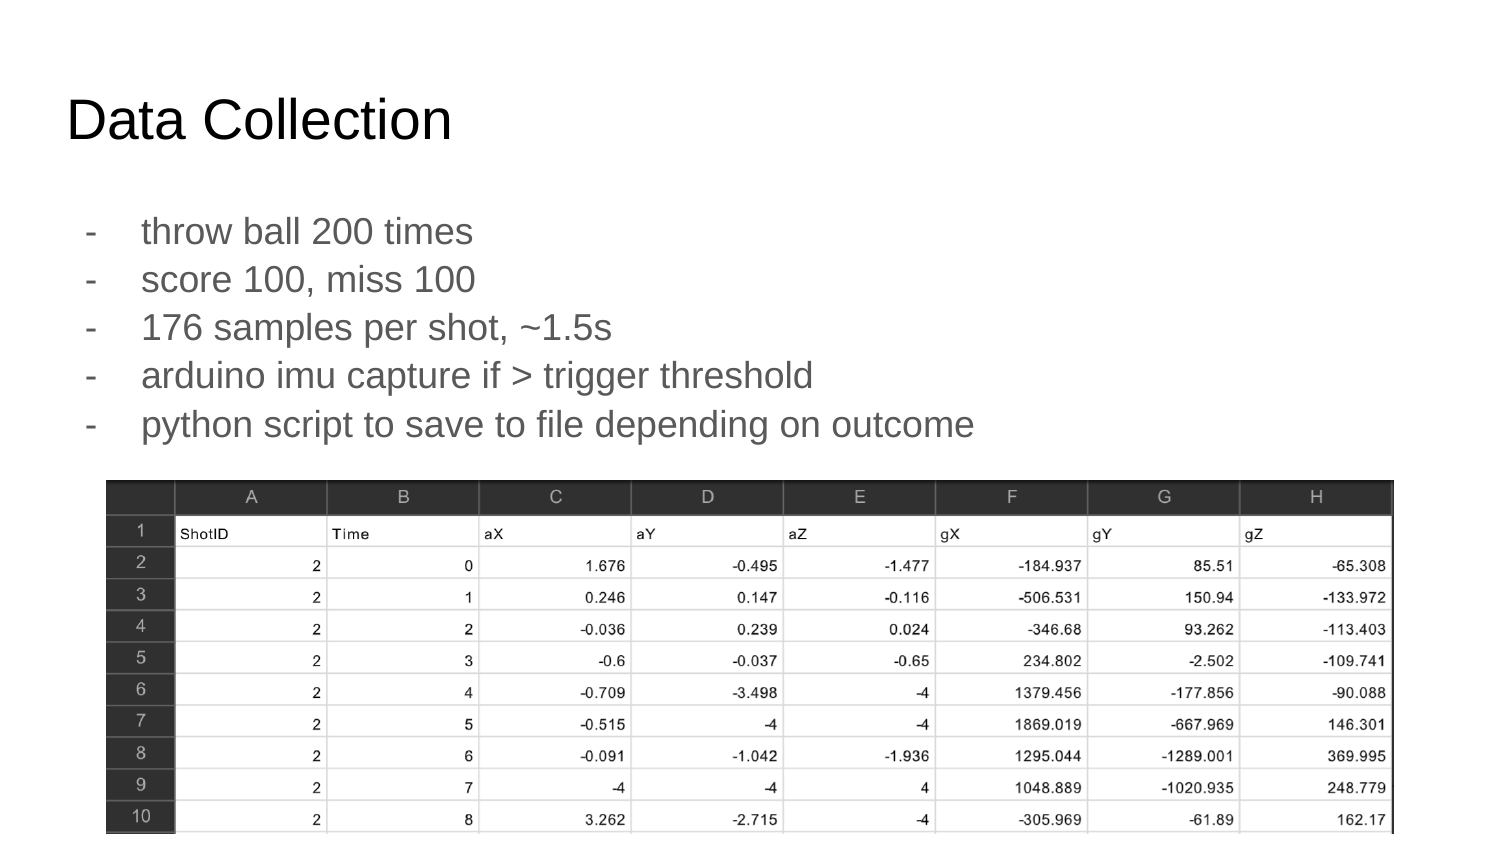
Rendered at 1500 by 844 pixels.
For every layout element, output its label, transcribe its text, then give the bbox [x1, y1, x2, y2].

list throw ball 200 times score 100, miss 100 176 samples per shot, ~1.5s arduino imu capture if > trigger threshold python script to save to file depending on outcome [51, 189, 1449, 750]
picture [106, 480, 1394, 834]
title Data Collection [51, 72, 1449, 167]
